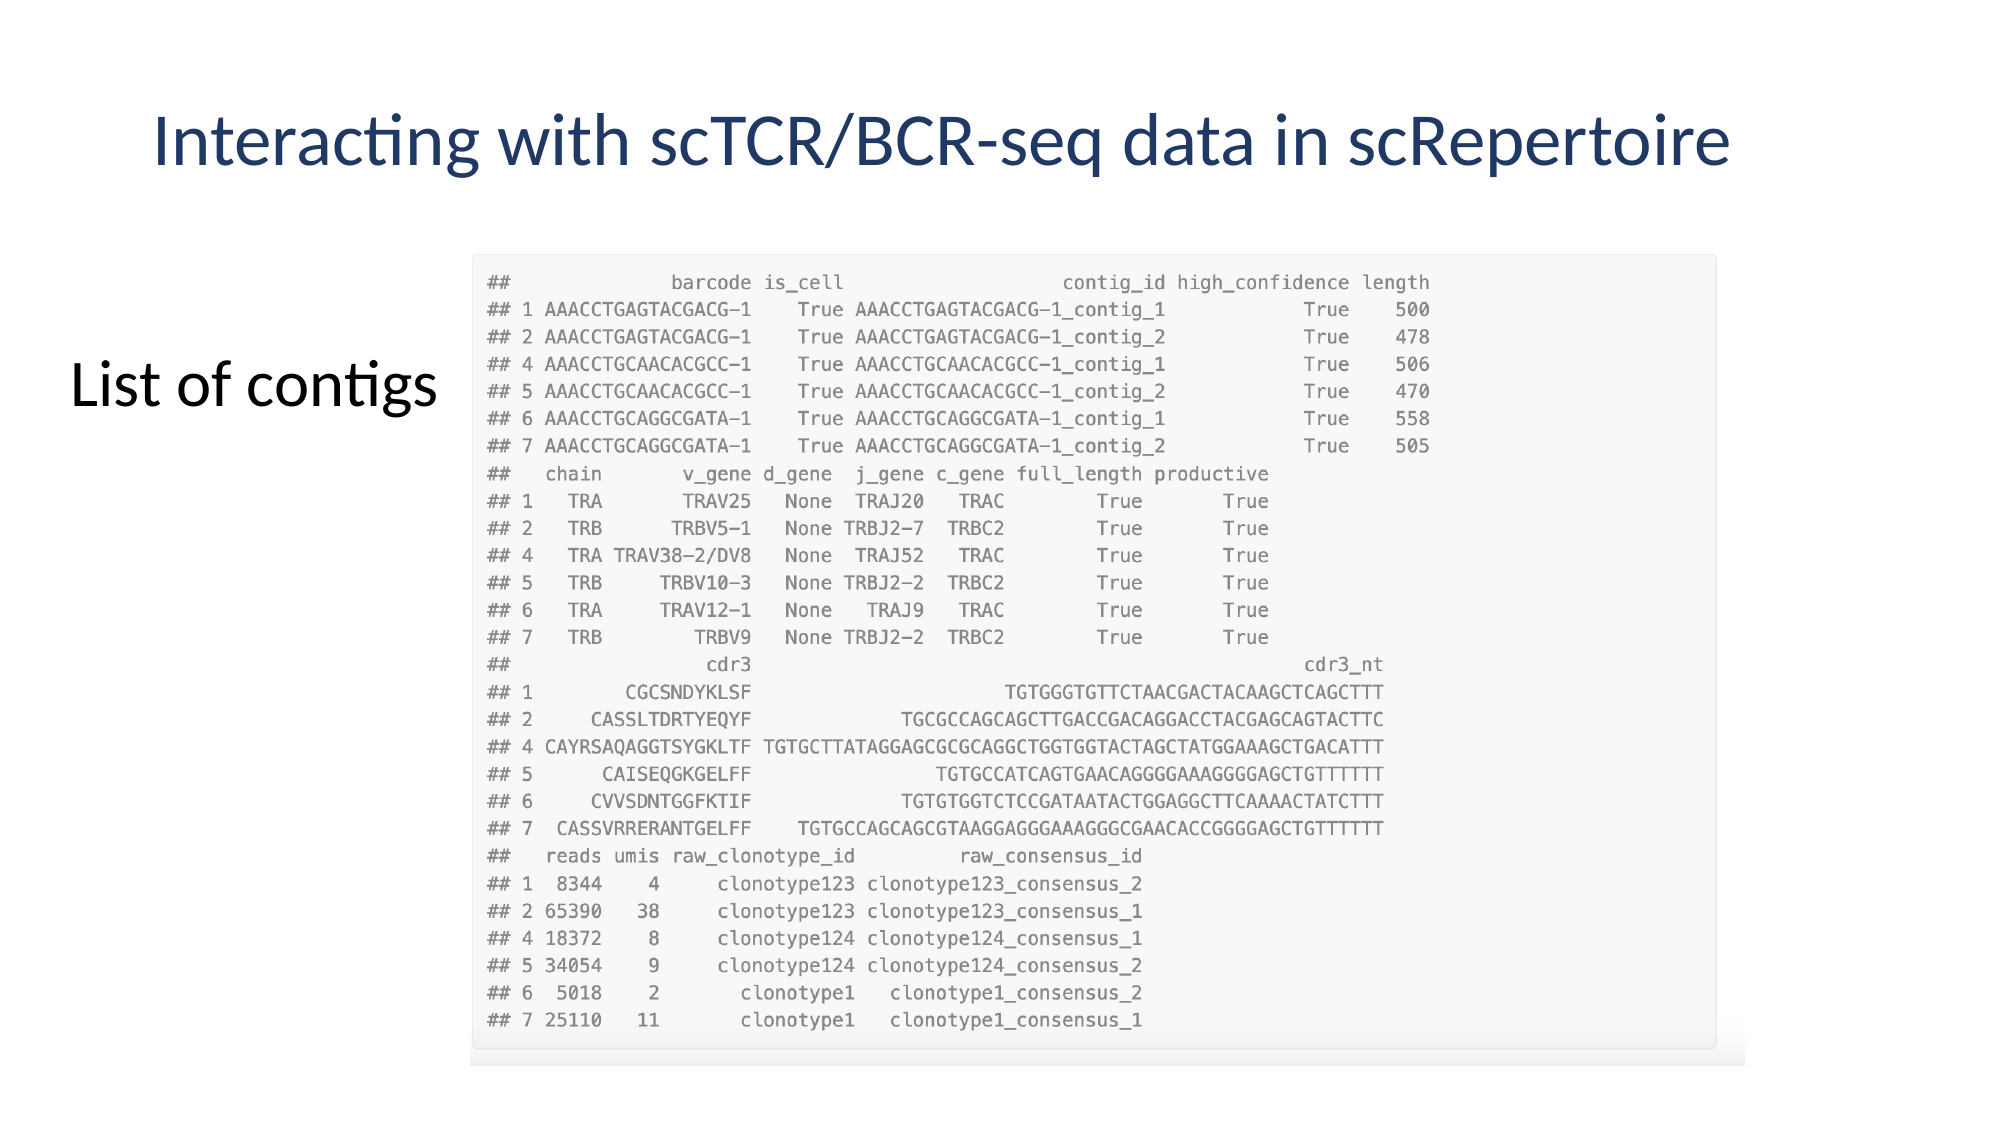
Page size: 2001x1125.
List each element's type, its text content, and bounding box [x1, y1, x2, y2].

title Interacting with scTCR/BCR-seq data in scRepertoire [137, 32, 1863, 250]
picture [469, 249, 1745, 1066]
text_box List of contigs [55, 332, 455, 428]
